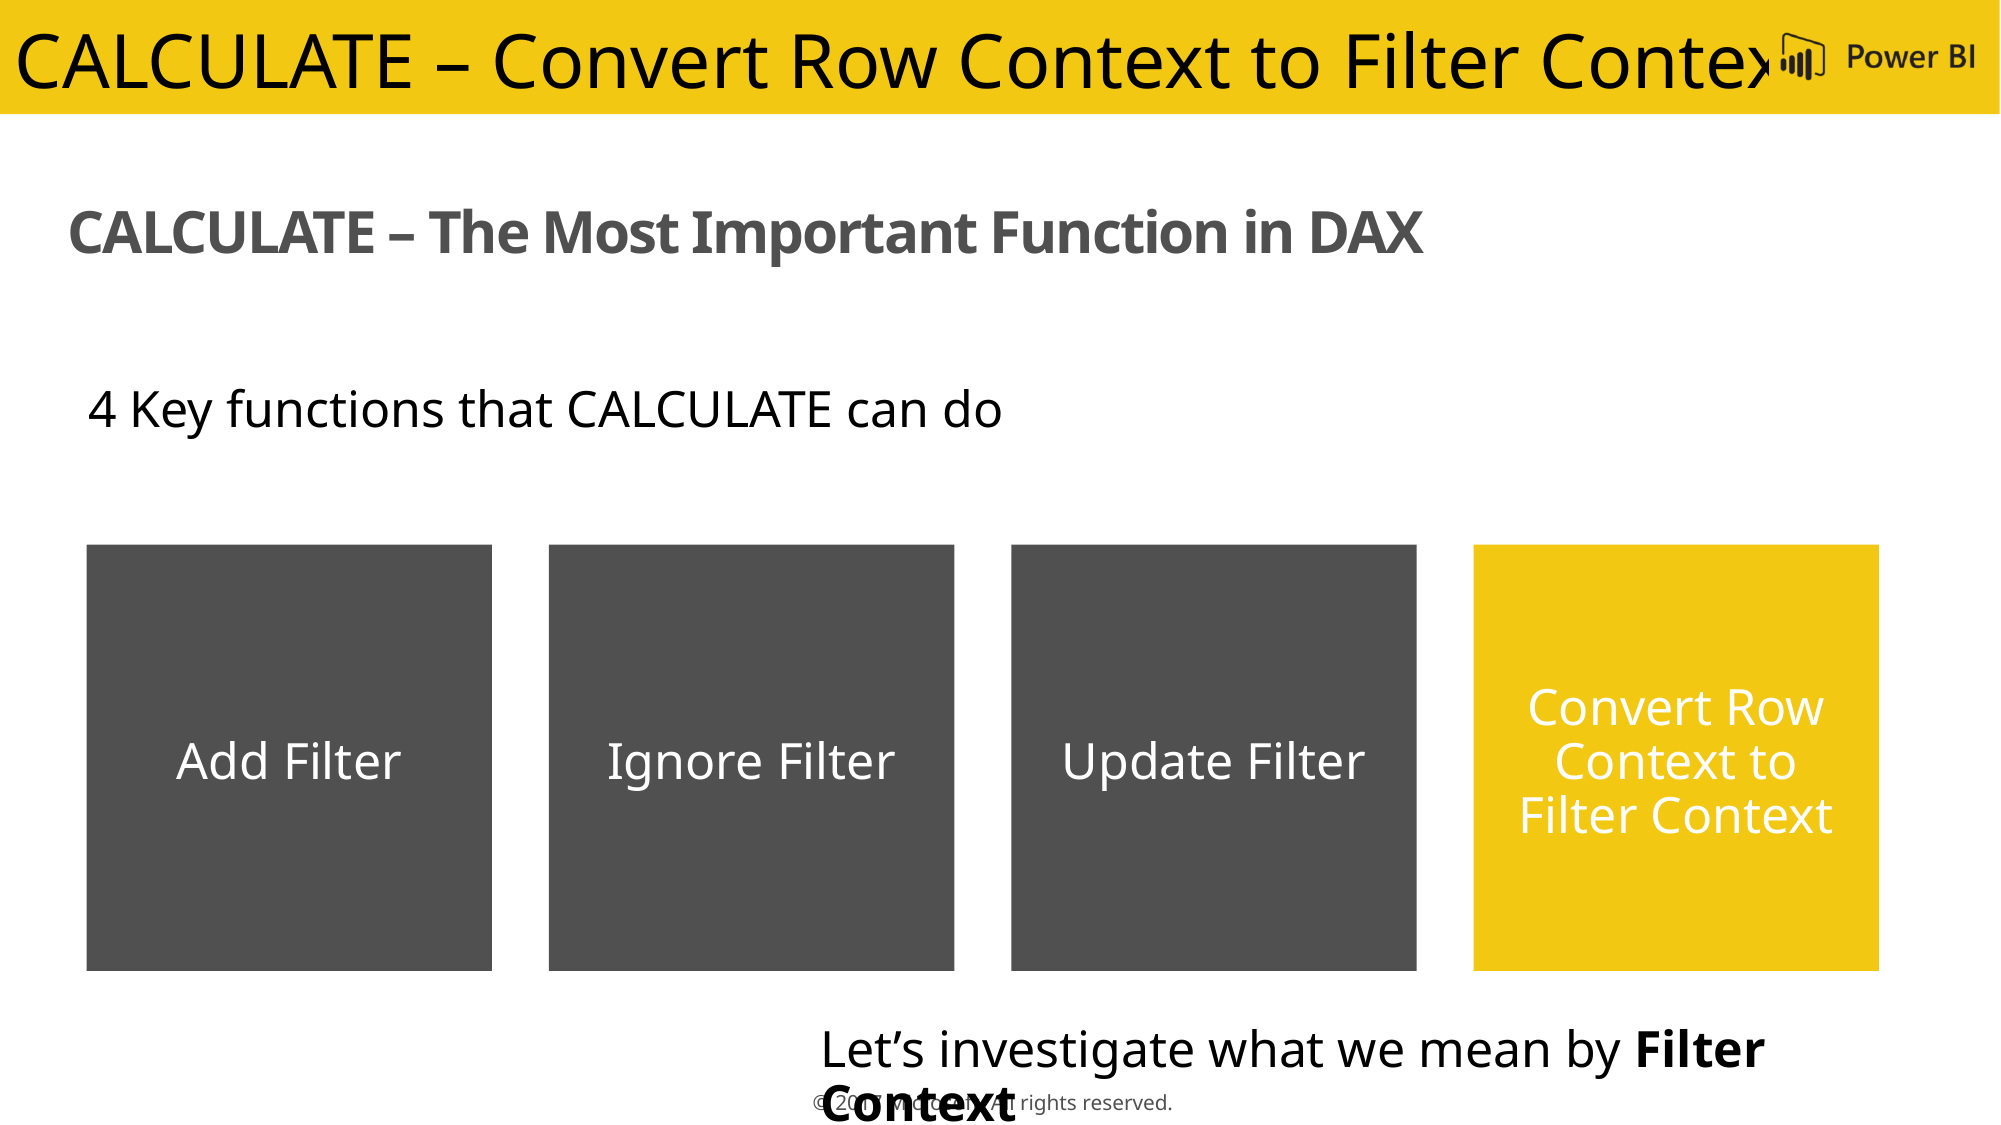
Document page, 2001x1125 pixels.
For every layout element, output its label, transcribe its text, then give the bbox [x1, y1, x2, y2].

text_box Convert Row Context to Filter Context [1473, 544, 1880, 972]
text_box Ignore Filter [548, 544, 955, 972]
title CALCULATE – The Most Important Function in DAX [43, 188, 1956, 275]
text_box Add Filter [86, 544, 493, 972]
picture [1768, 23, 1985, 91]
text_box CALCULATE – Convert Row Context to Filter Context [0, 5, 1879, 111]
text_box Update Filter [1011, 544, 1417, 972]
text_box [0, 0, 2000, 115]
text_box 4 Key functions that CALCULATE can do [58, 360, 1693, 463]
footer © 2017 Microsoft. All rights reserved. [663, 1084, 1338, 1122]
text_box Let’s investigate what we mean by Filter Context [790, 1000, 1956, 1125]
